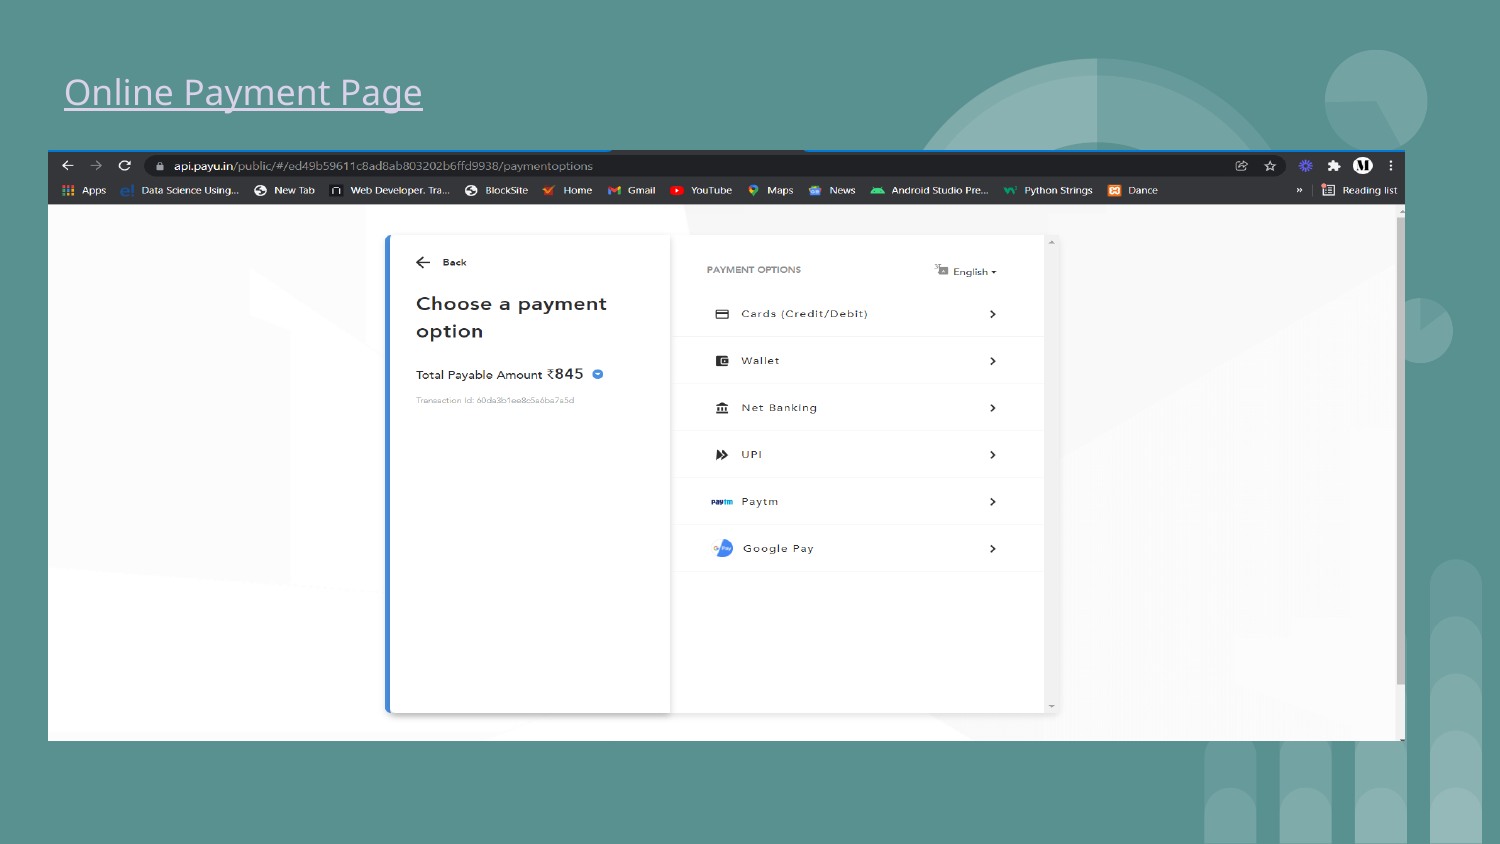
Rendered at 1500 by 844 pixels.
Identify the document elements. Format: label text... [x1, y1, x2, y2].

picture [48, 150, 1406, 741]
text_box Online Payment Page [48, 54, 1249, 128]
